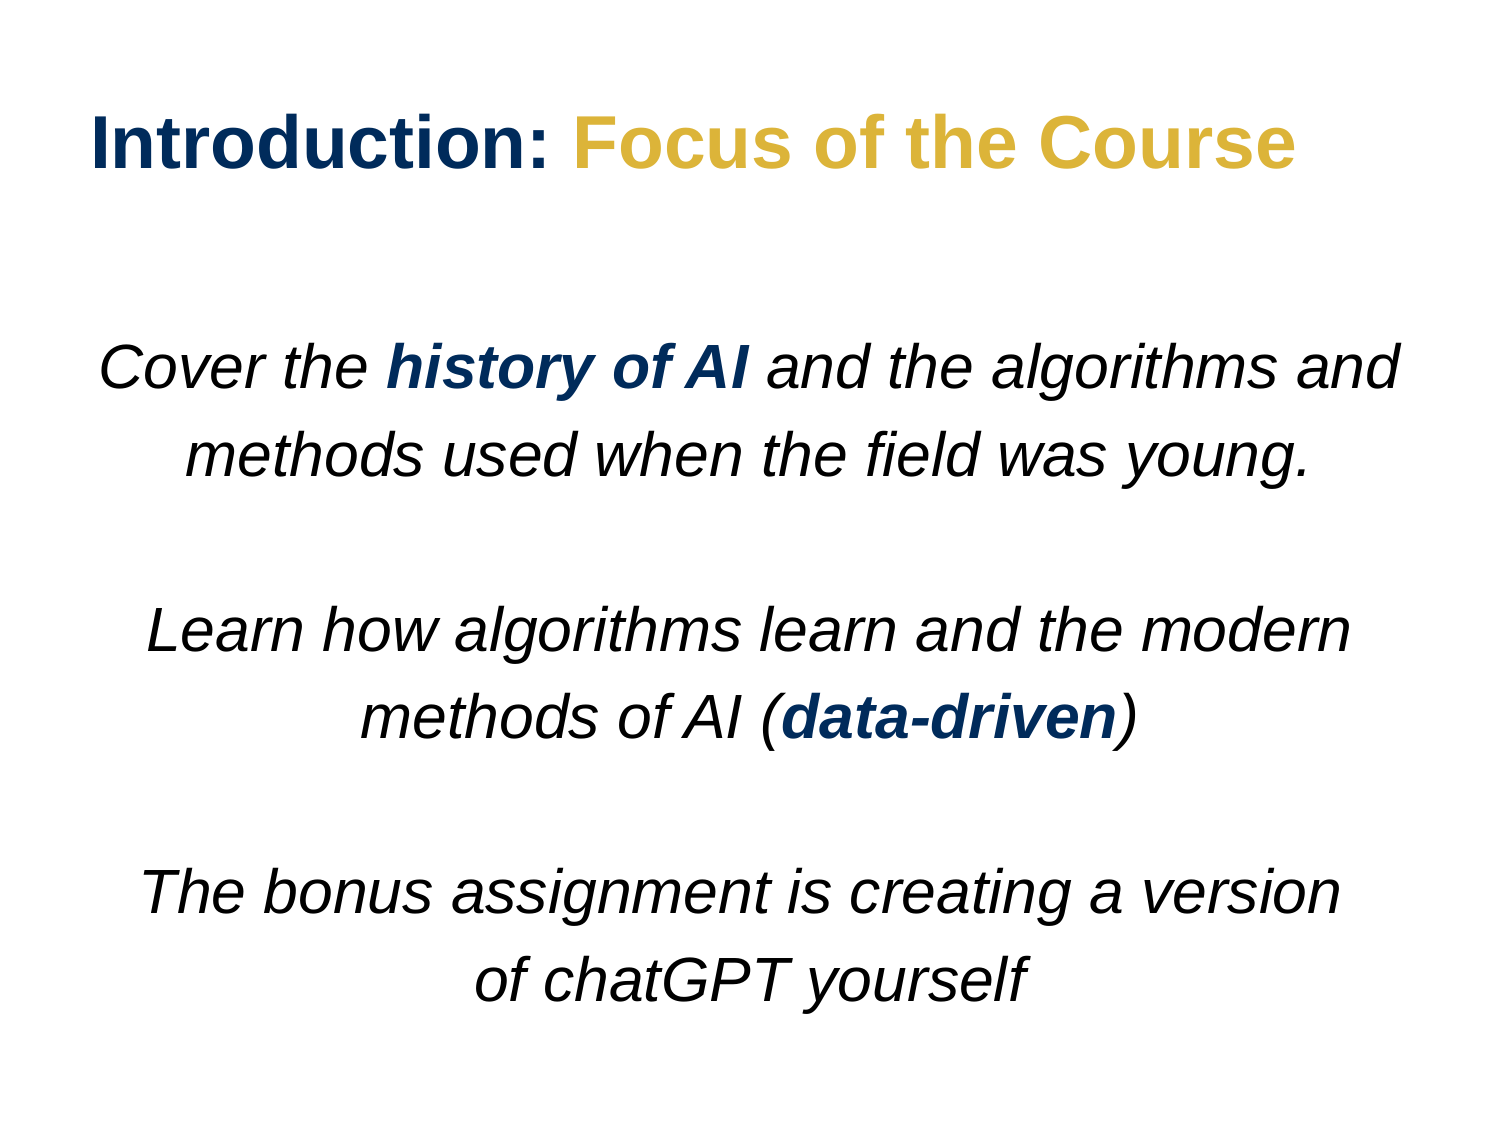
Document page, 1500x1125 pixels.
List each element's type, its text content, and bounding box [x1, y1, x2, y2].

title Introduction: Focus of the Course [75, 45, 1425, 233]
list Cover the history of AI and the algorithms and methods used when the field was young. Learn how algorithms learn and the modern methods of AI (data-driven) The bonus assignment is creating a version of chatGPT yourself [75, 262, 1425, 1078]
